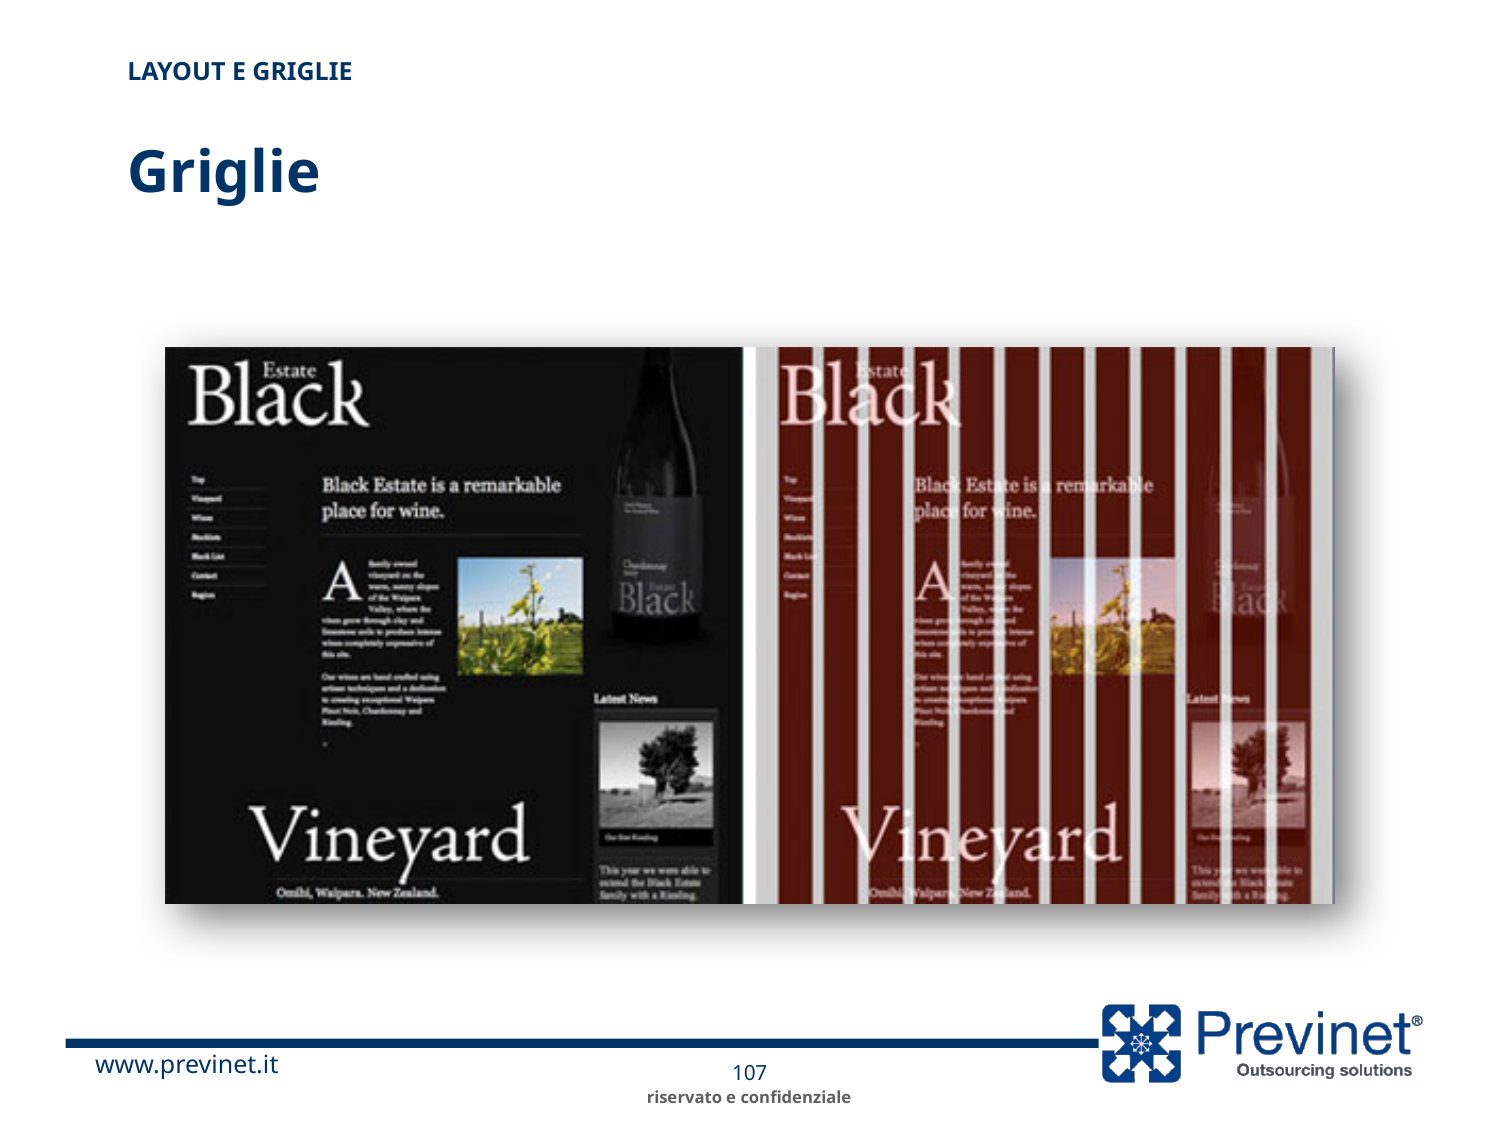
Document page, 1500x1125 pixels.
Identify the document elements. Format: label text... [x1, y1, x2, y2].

text_box Layout e Griglie [112, 0, 1388, 164]
text_box [112, 275, 1459, 976]
picture [165, 346, 1335, 905]
title Griglie [112, 164, 1388, 263]
picture [1099, 999, 1438, 1087]
